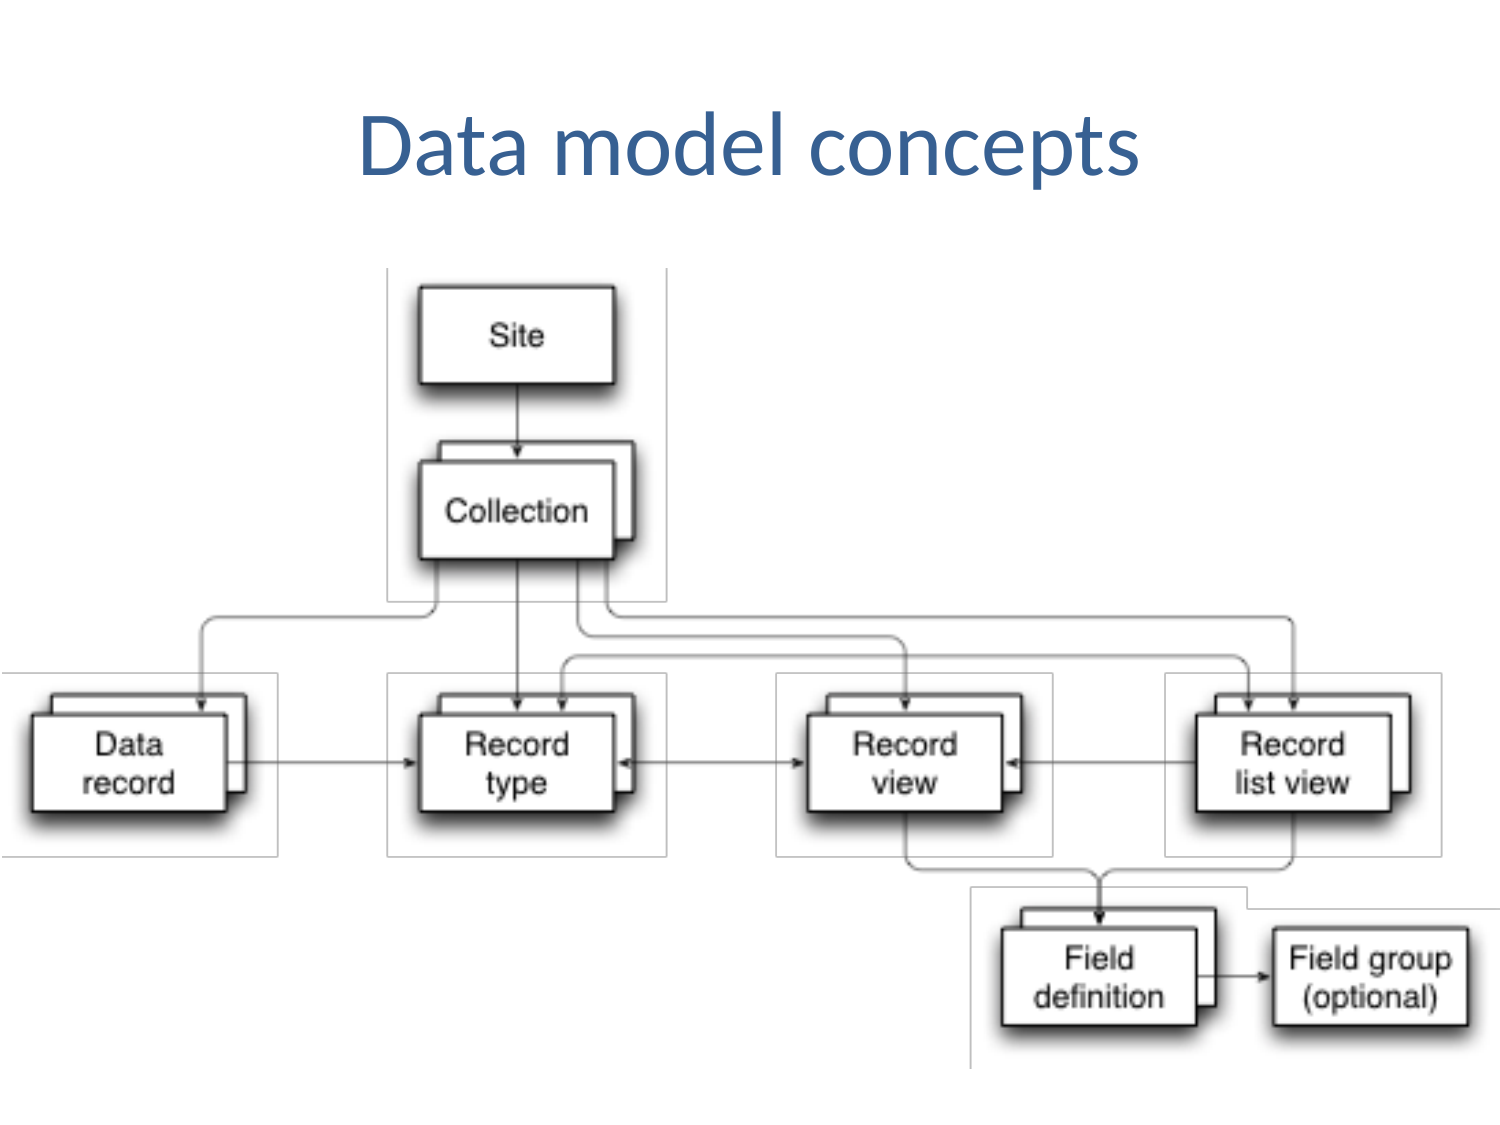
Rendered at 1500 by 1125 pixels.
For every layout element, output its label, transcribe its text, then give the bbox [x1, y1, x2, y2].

title Data model concepts [75, 45, 1425, 233]
picture [1, 268, 1500, 1069]
